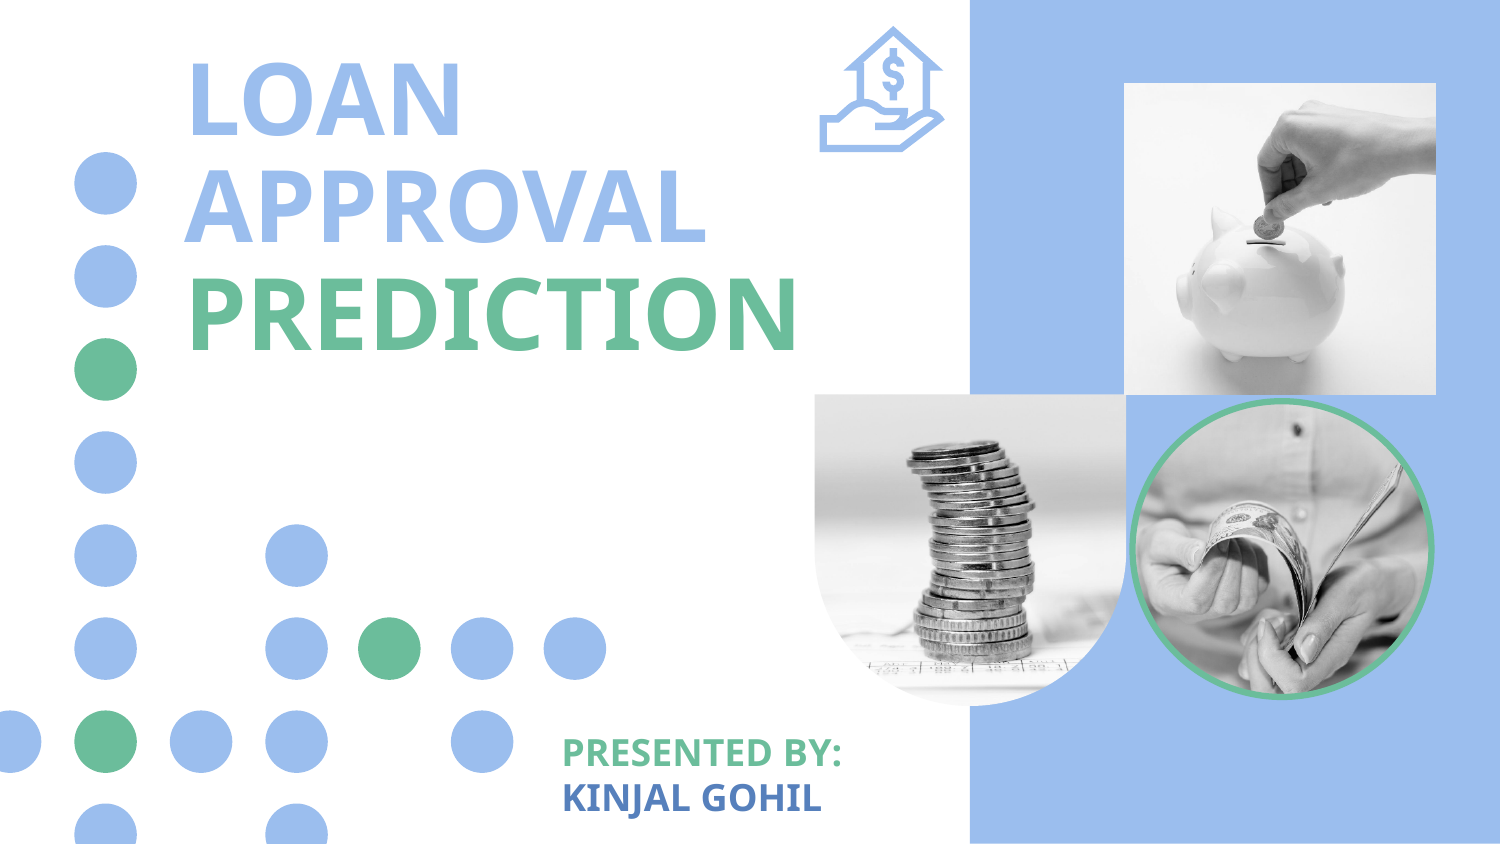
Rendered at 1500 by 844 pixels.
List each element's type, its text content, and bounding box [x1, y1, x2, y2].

picture [814, 83, 1437, 707]
picture [1132, 400, 1432, 698]
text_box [0, 151, 607, 844]
title LOAN APPROVAL PREDICTION [169, 11, 927, 388]
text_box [819, 25, 946, 153]
subtitle PRESENTED BY: KINJAL GOHIL [611, 714, 899, 832]
